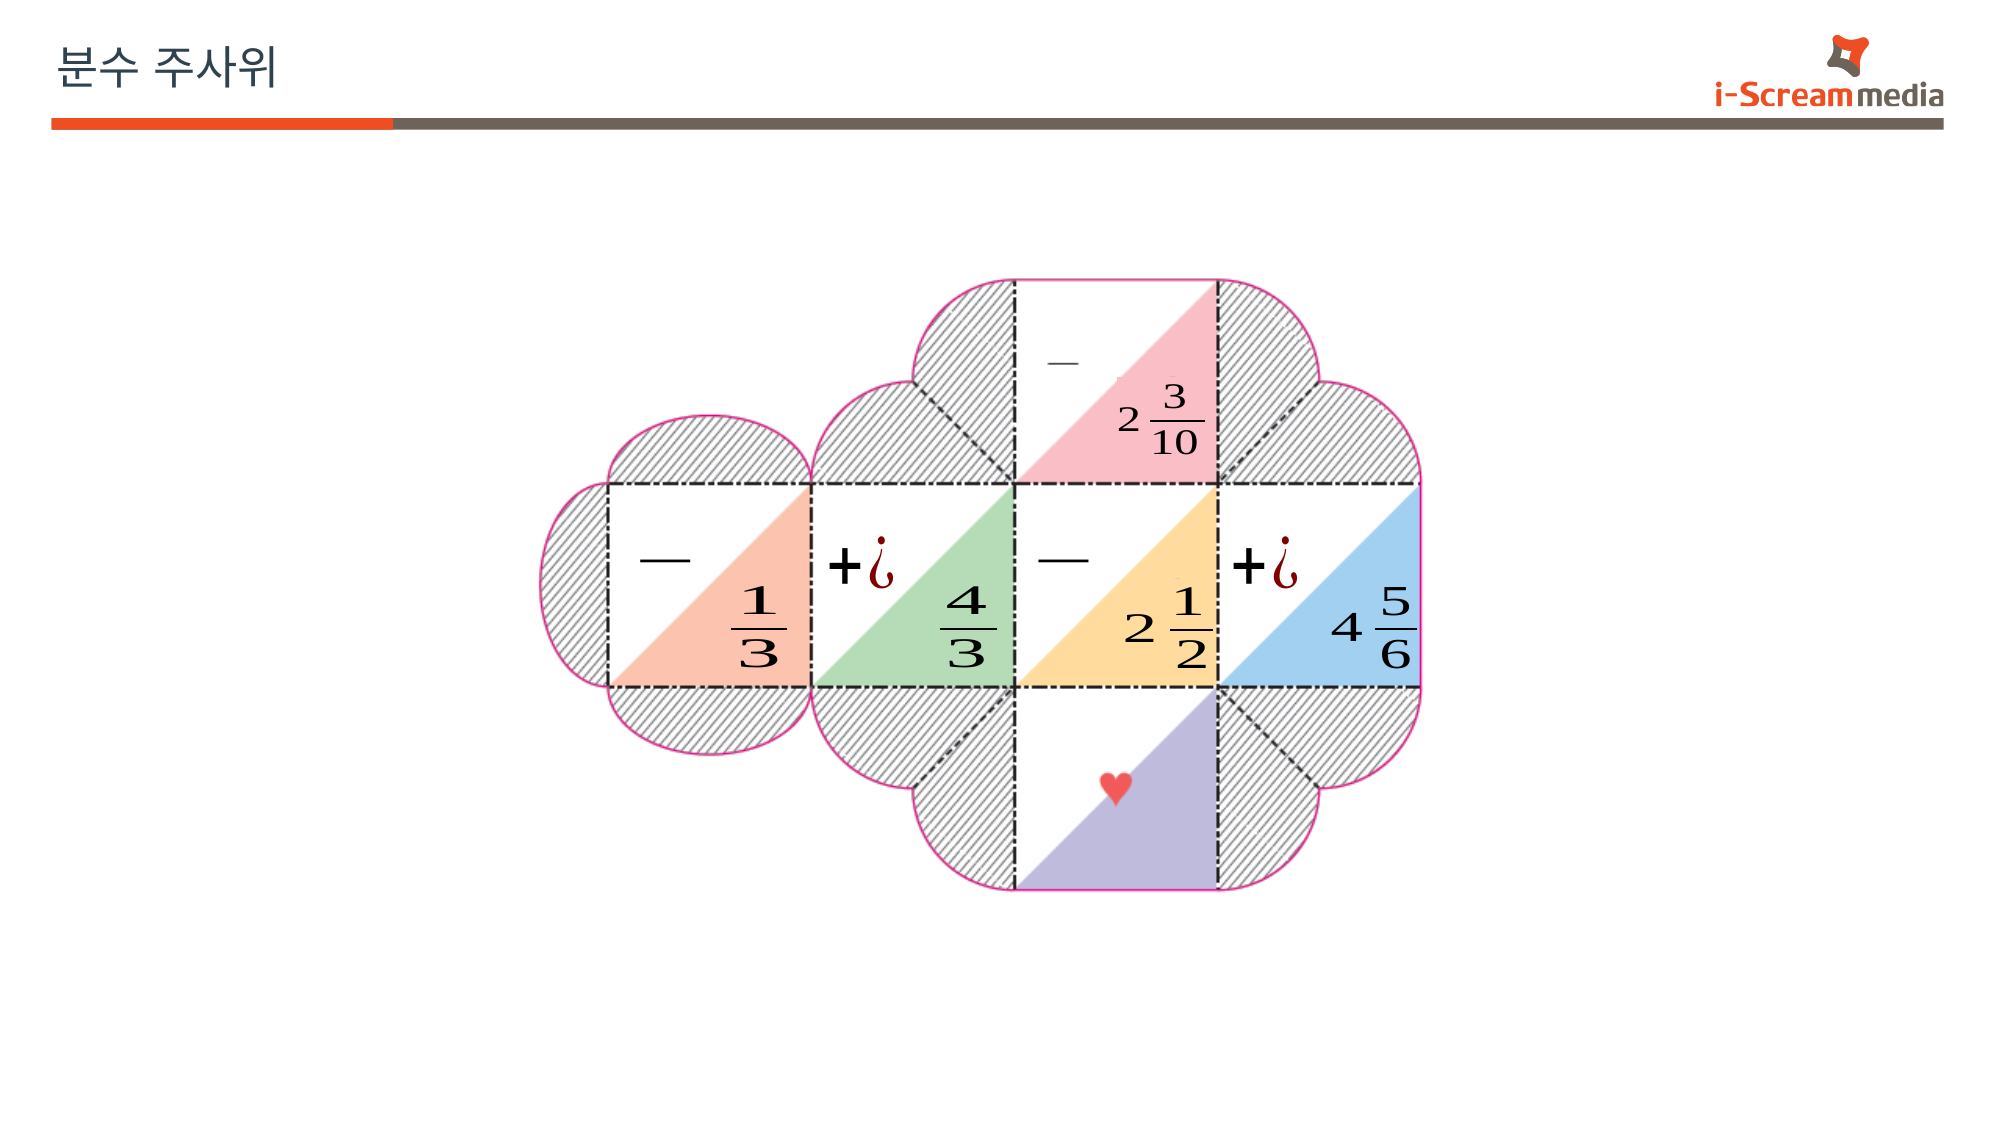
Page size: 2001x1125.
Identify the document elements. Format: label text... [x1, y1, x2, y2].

picture [1715, 34, 1944, 107]
title 분수 주사위 [41, 44, 1683, 95]
picture [515, 260, 1431, 905]
